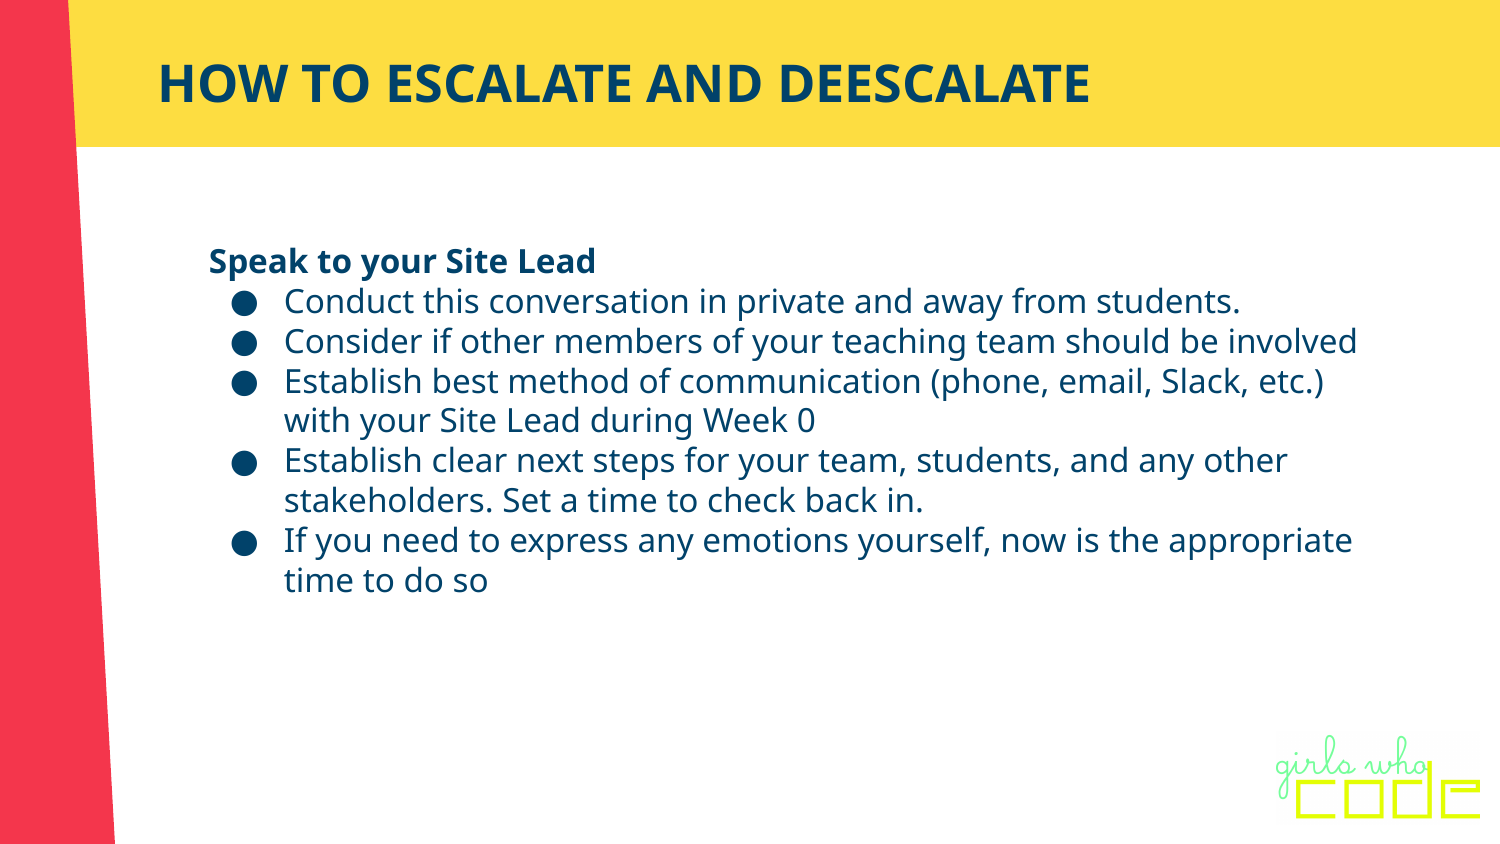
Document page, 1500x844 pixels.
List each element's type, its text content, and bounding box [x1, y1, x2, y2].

title HOW TO ESCALATE AND DEESCALATE [142, 35, 1449, 130]
text_box Speak to your Site Lead Conduct this conversation in private and away from students. Consider if other members of your teaching team should be involved Establish best method of communication (phone, email, Slack, etc.) with your Site Lead during Week 0 Establish clear next steps for your team, students, and any other stakeholders. Set a time to check back in. If you need to express any emotions yourself, now is the appropriate time to do so [193, 225, 1384, 704]
picture [1276, 731, 1480, 825]
